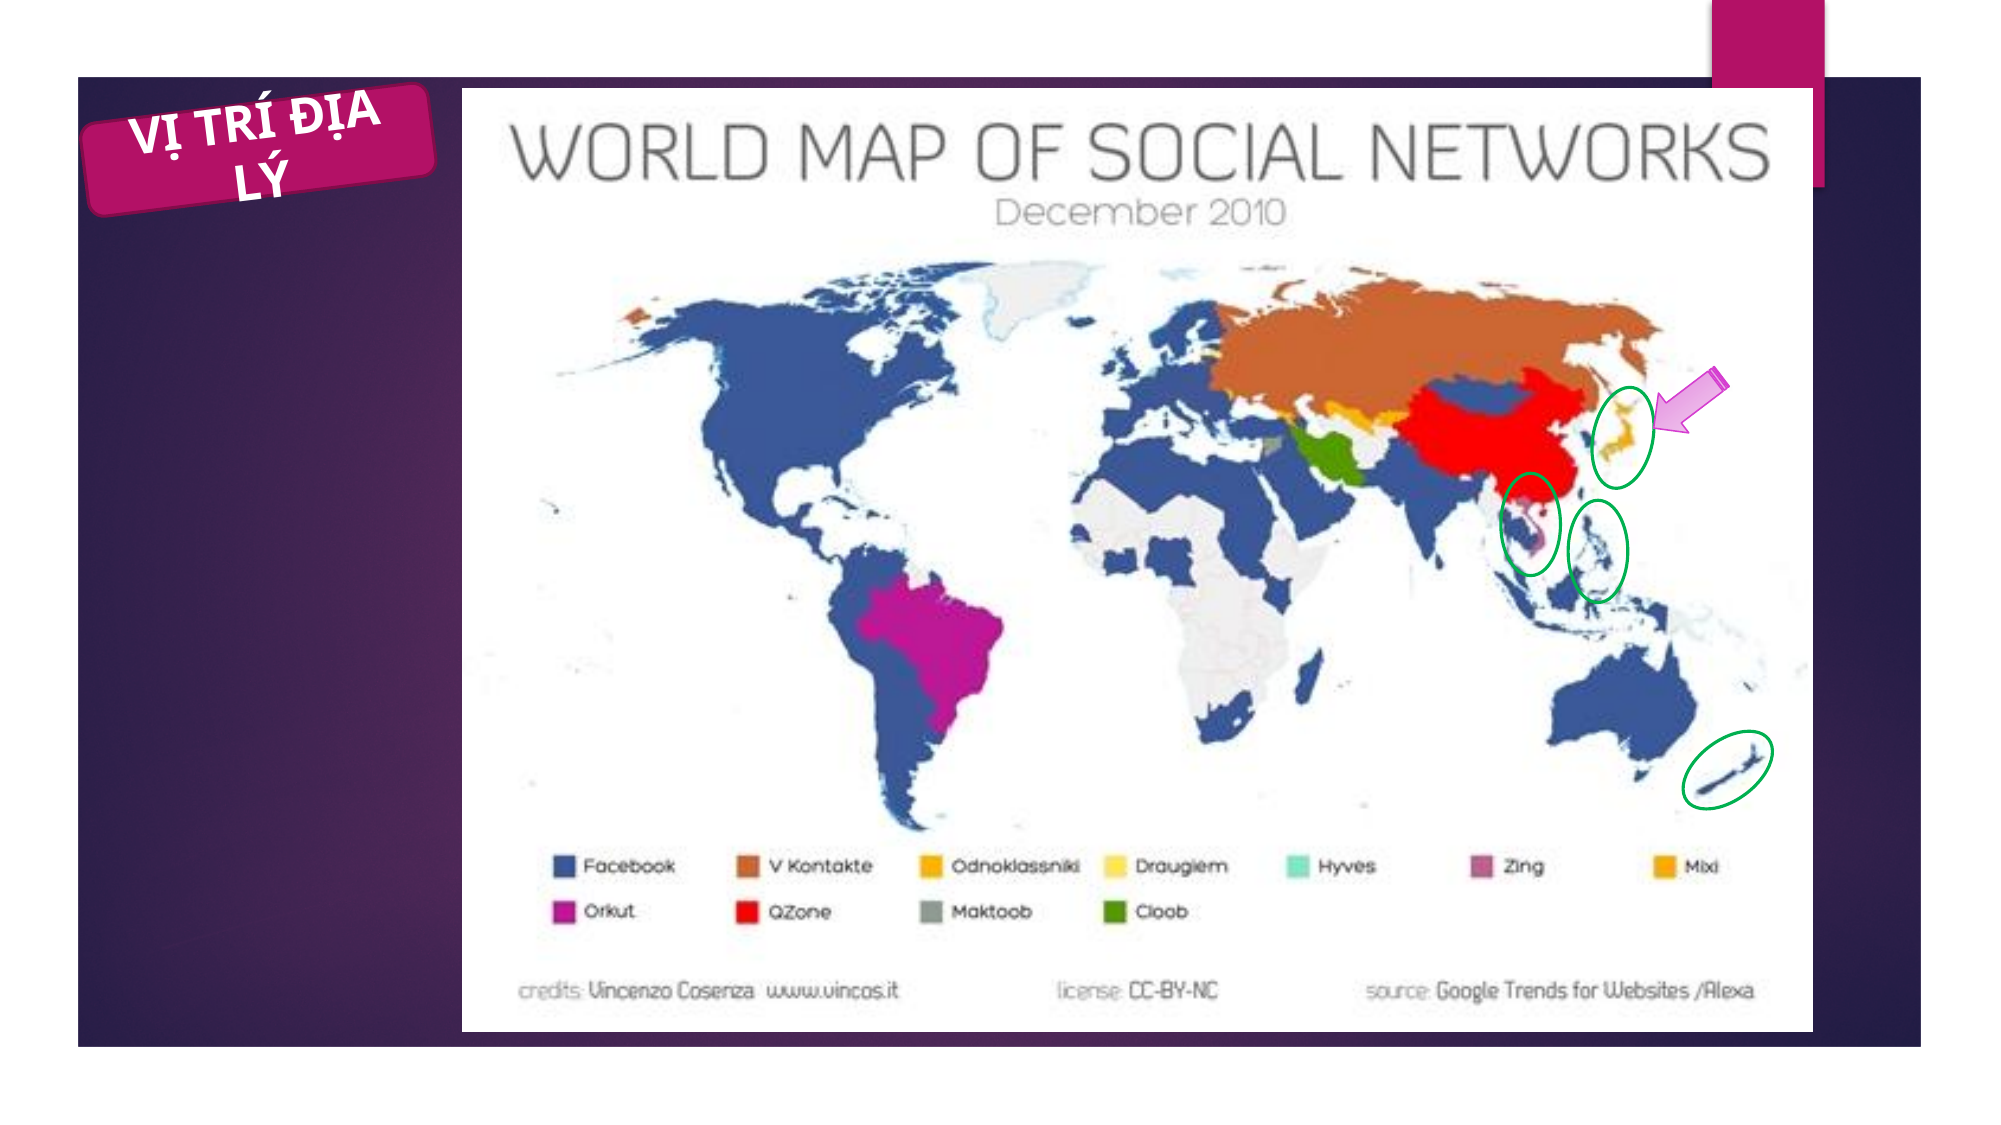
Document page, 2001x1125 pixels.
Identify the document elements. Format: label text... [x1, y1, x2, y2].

picture [79, 78, 1920, 1046]
text_box VỊ TRÍ ĐỊA LÝ [80, 83, 436, 217]
